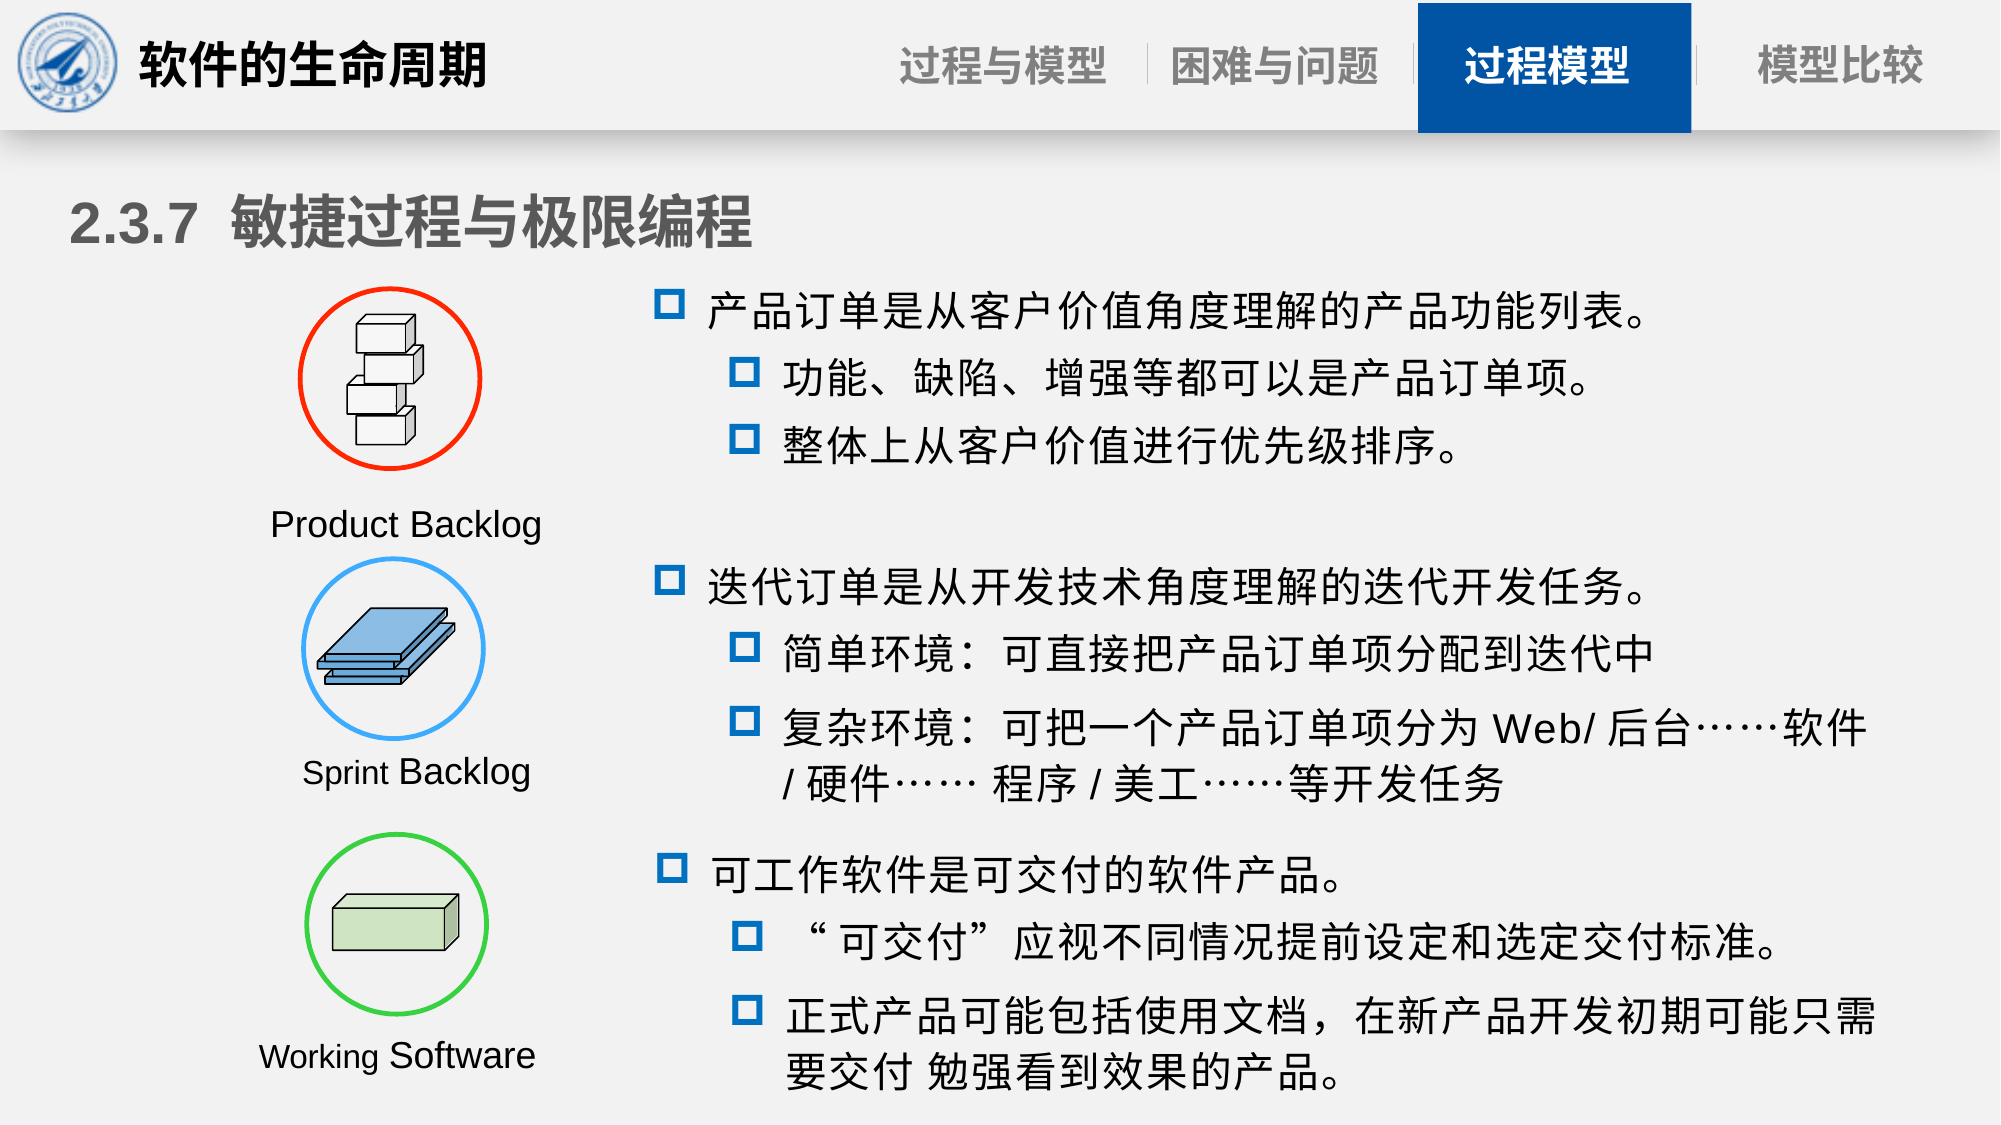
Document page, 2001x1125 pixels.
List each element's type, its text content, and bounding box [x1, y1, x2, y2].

text_box Product Backlog [253, 497, 597, 552]
text_box [356, 406, 416, 416]
text_box [324, 608, 447, 654]
text_box 过程与模型 [893, 31, 1114, 98]
text_box [326, 608, 444, 653]
text_box Working Software [256, 1028, 638, 1076]
text_box [364, 355, 413, 384]
text_box [348, 375, 364, 384]
text_box [402, 677, 409, 684]
text_box [0, 0, 2000, 131]
text_box [332, 669, 408, 677]
text_box [332, 894, 450, 908]
text_box [324, 654, 401, 662]
text_box [402, 610, 447, 661]
text_box [445, 895, 459, 950]
picture [0, 3, 130, 121]
text_box [356, 416, 405, 445]
text_box [332, 909, 444, 951]
text_box [306, 834, 487, 1015]
text_box [356, 314, 416, 324]
text_box 2.3.7 敏捷过程与极限编程 [69, 177, 820, 263]
text_box [347, 382, 398, 386]
text_box 过程模型 [1437, 31, 1659, 98]
text_box [324, 677, 401, 684]
text_box [434, 623, 452, 630]
text_box 软件的生命周期 [130, 25, 531, 102]
text_box [300, 288, 480, 469]
text_box [364, 345, 424, 355]
text_box [1417, 2, 1692, 134]
text_box [395, 623, 455, 669]
text_box [406, 315, 416, 353]
text_box 困难与问题 [1164, 31, 1385, 98]
text_box 产品订单是从客户价值角度理解的产品功能列表。 功能、缺陷、增强等都可以是产品订单项。 整体上从客户价值进行优先级排序。 [615, 277, 1653, 478]
text_box [406, 407, 416, 445]
text_box [332, 894, 459, 909]
text_box [397, 384, 406, 414]
text_box [347, 386, 396, 414]
text_box [317, 662, 393, 669]
text_box 迭代订单是从开发技术角度理解的迭代开发任务。 简单环境：可直接把产品订单项分配到迭代中 复杂环境：可把一个产品订单项分为Web/后台……软件/硬件…… 程序/美工……等开发任务 [630, 554, 1877, 808]
text_box [356, 324, 405, 353]
text_box 可工作软件是可交付的软件产品。 “可交付”应视不同情况提前设定和选定交付标准。 正式产品可能包括使用文档，在新产品开发初期可能只需要交付 勉强看到效果的产品。 [632, 842, 1881, 1097]
text_box [394, 662, 401, 669]
text_box [303, 558, 484, 739]
text_box 模型比较 [1708, 31, 1973, 97]
text_box Sprint Backlog [299, 744, 631, 792]
text_box [357, 314, 410, 323]
text_box [414, 346, 424, 384]
text_box [409, 624, 455, 677]
